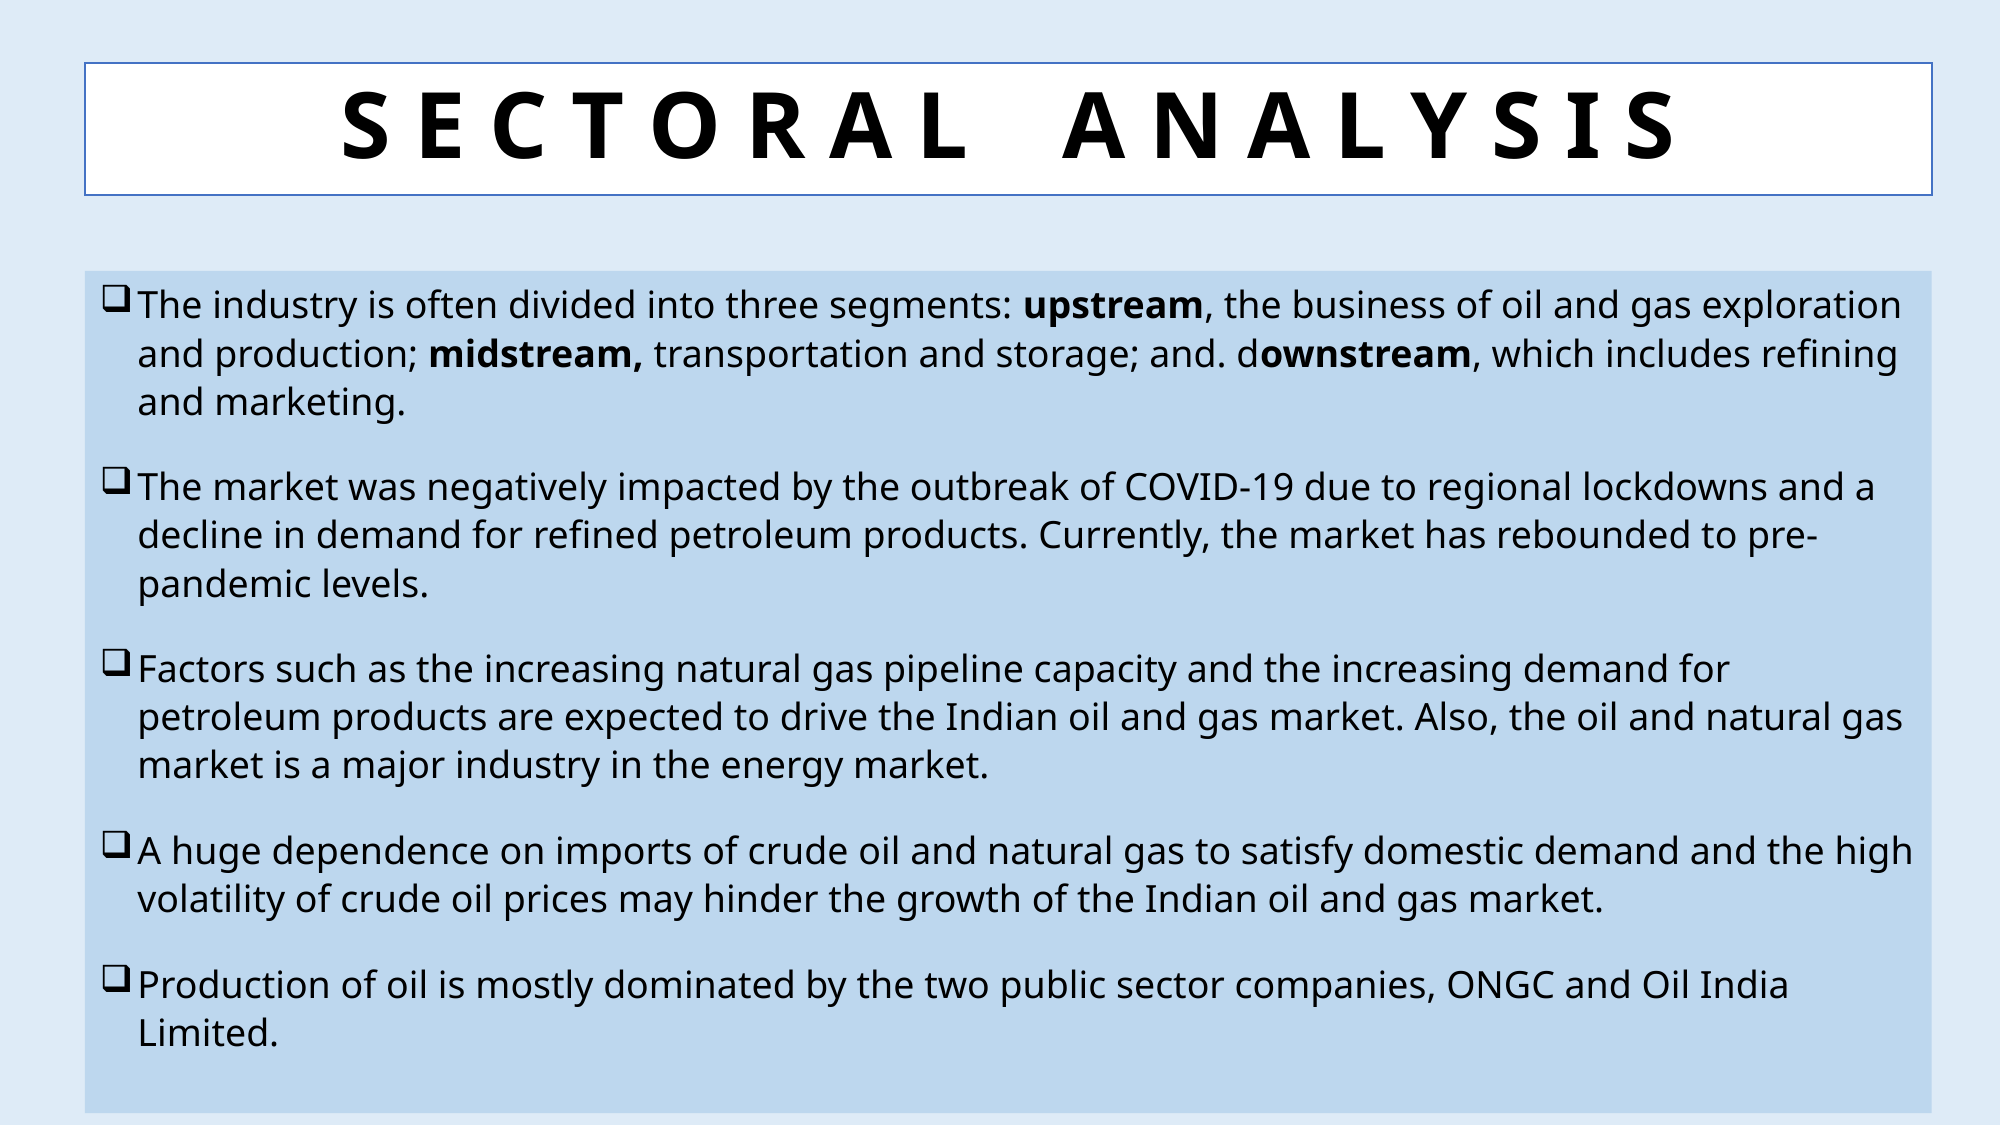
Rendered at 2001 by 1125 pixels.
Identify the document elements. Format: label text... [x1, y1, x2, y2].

title S E C T O R A L A N A L Y S I S [84, 62, 1933, 196]
list The industry is often divided into three segments: upstream, the business of oil and gas exploration and production; midstream, transportation and storage; and. downstream, which includes refining and marketing. The market was negatively impacted by the outbreak of COVID-19 due to regional lockdowns and a decline in demand for refined petroleum products. Currently, the market has rebounded to pre-pandemic levels. Factors such as the increasing natural gas pipeline capacity and the increasing demand for petroleum products are expected to drive the Indian oil and gas market. Also, the oil and natural gas market is a major industry in the energy market. A huge dependence on imports of crude oil and natural gas to satisfy domestic demand and the high volatility of crude oil prices may hinder the growth of the Indian oil and gas market. Production of oil is mostly dominated by the two public sector companies, ONGC and Oil India Limited. [84, 270, 1932, 1114]
